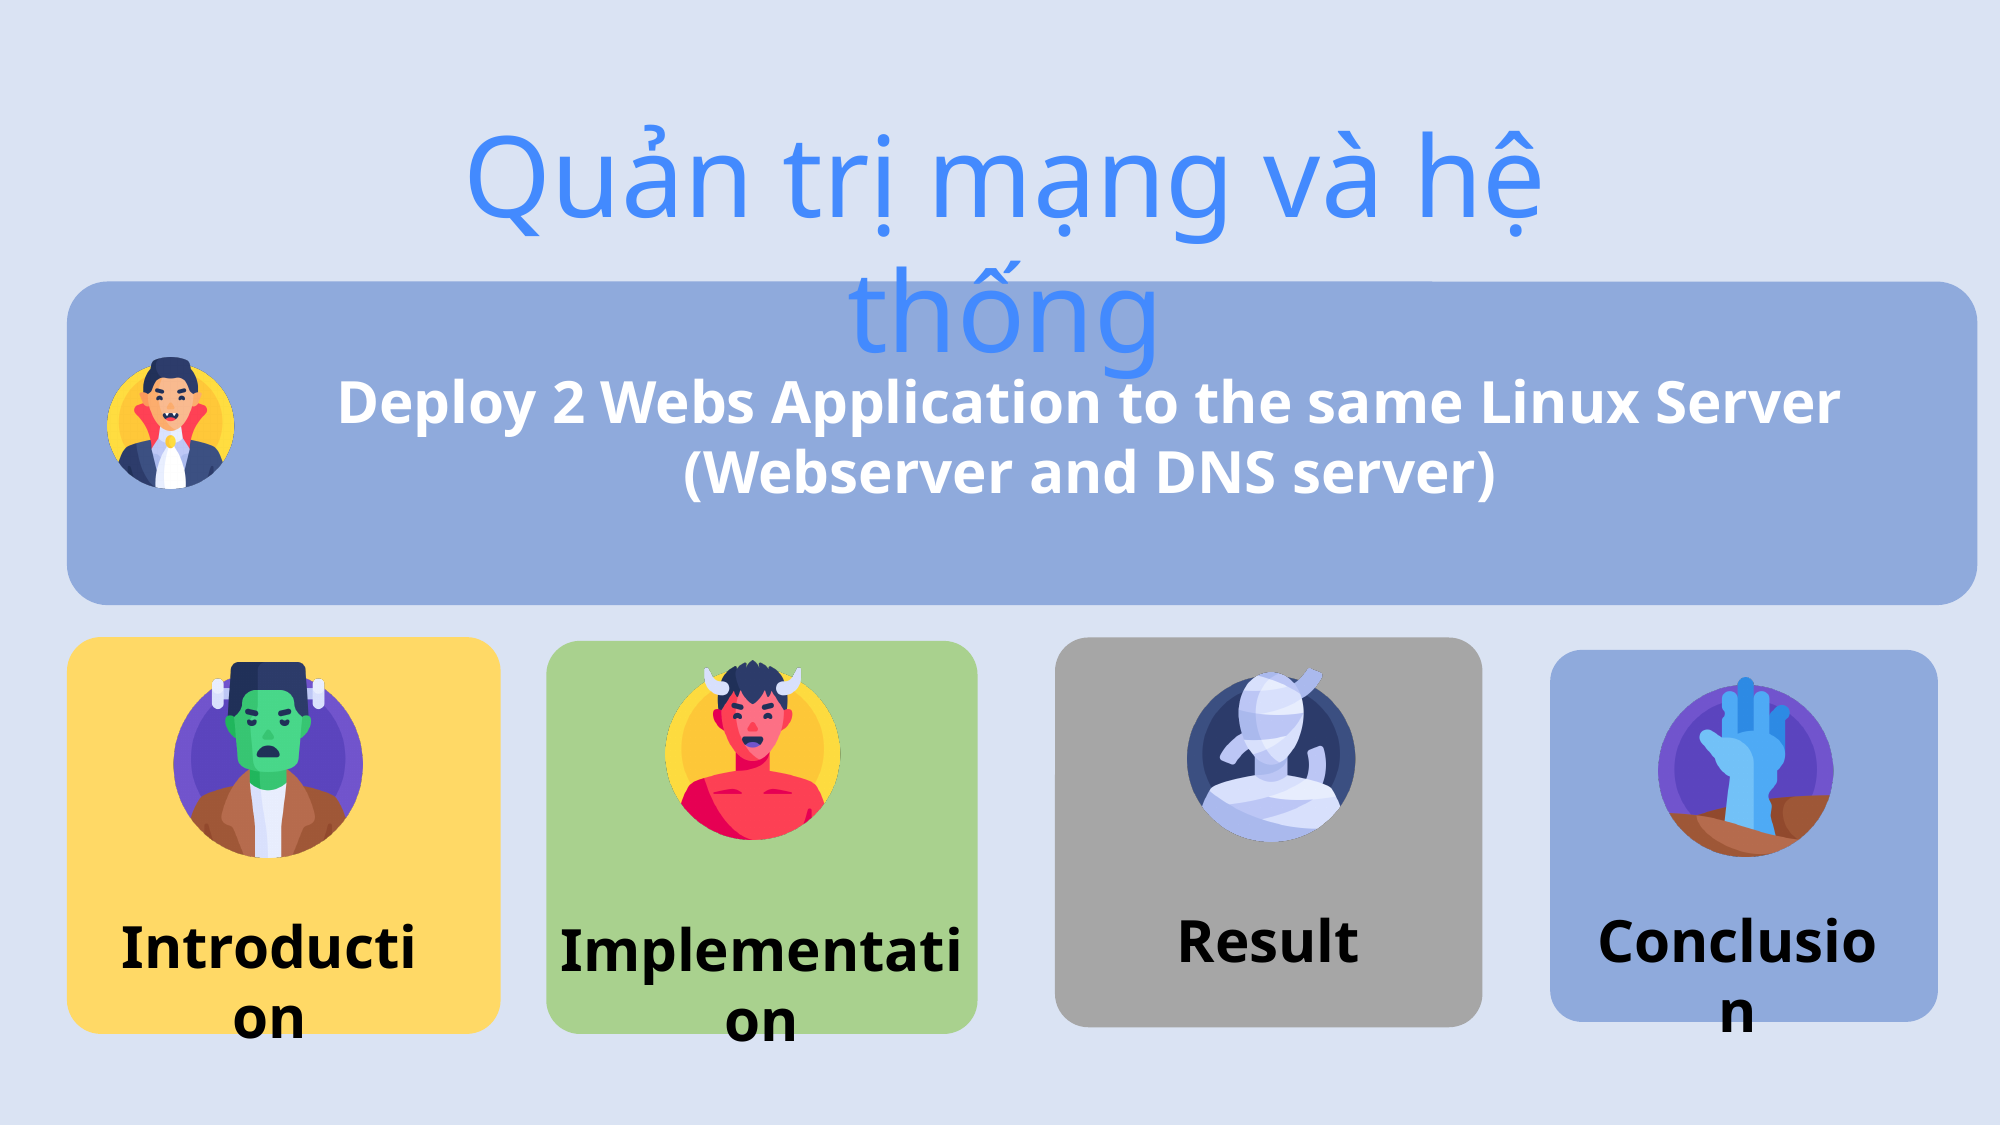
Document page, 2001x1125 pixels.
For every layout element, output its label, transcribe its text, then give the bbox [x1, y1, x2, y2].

picture [169, 662, 367, 858]
text_box [1549, 648, 1939, 1023]
text_box [65, 280, 1979, 607]
text_box Implementation [540, 905, 983, 1060]
text_box Conclusion [1566, 896, 1909, 1052]
text_box Quản trị mạng và hệ thống [303, 97, 1708, 383]
picture [661, 660, 844, 840]
text_box Introduction [93, 902, 446, 1058]
text_box Result [1096, 896, 1441, 982]
text_box [1053, 636, 1484, 1029]
text_box [65, 635, 502, 1035]
text_box Deploy 2 Webs Application to the same Linux Server (Webserver and DNS server) [266, 357, 1913, 513]
picture [1183, 668, 1359, 842]
picture [104, 357, 237, 489]
picture [1654, 677, 1837, 857]
text_box [545, 639, 979, 905]
